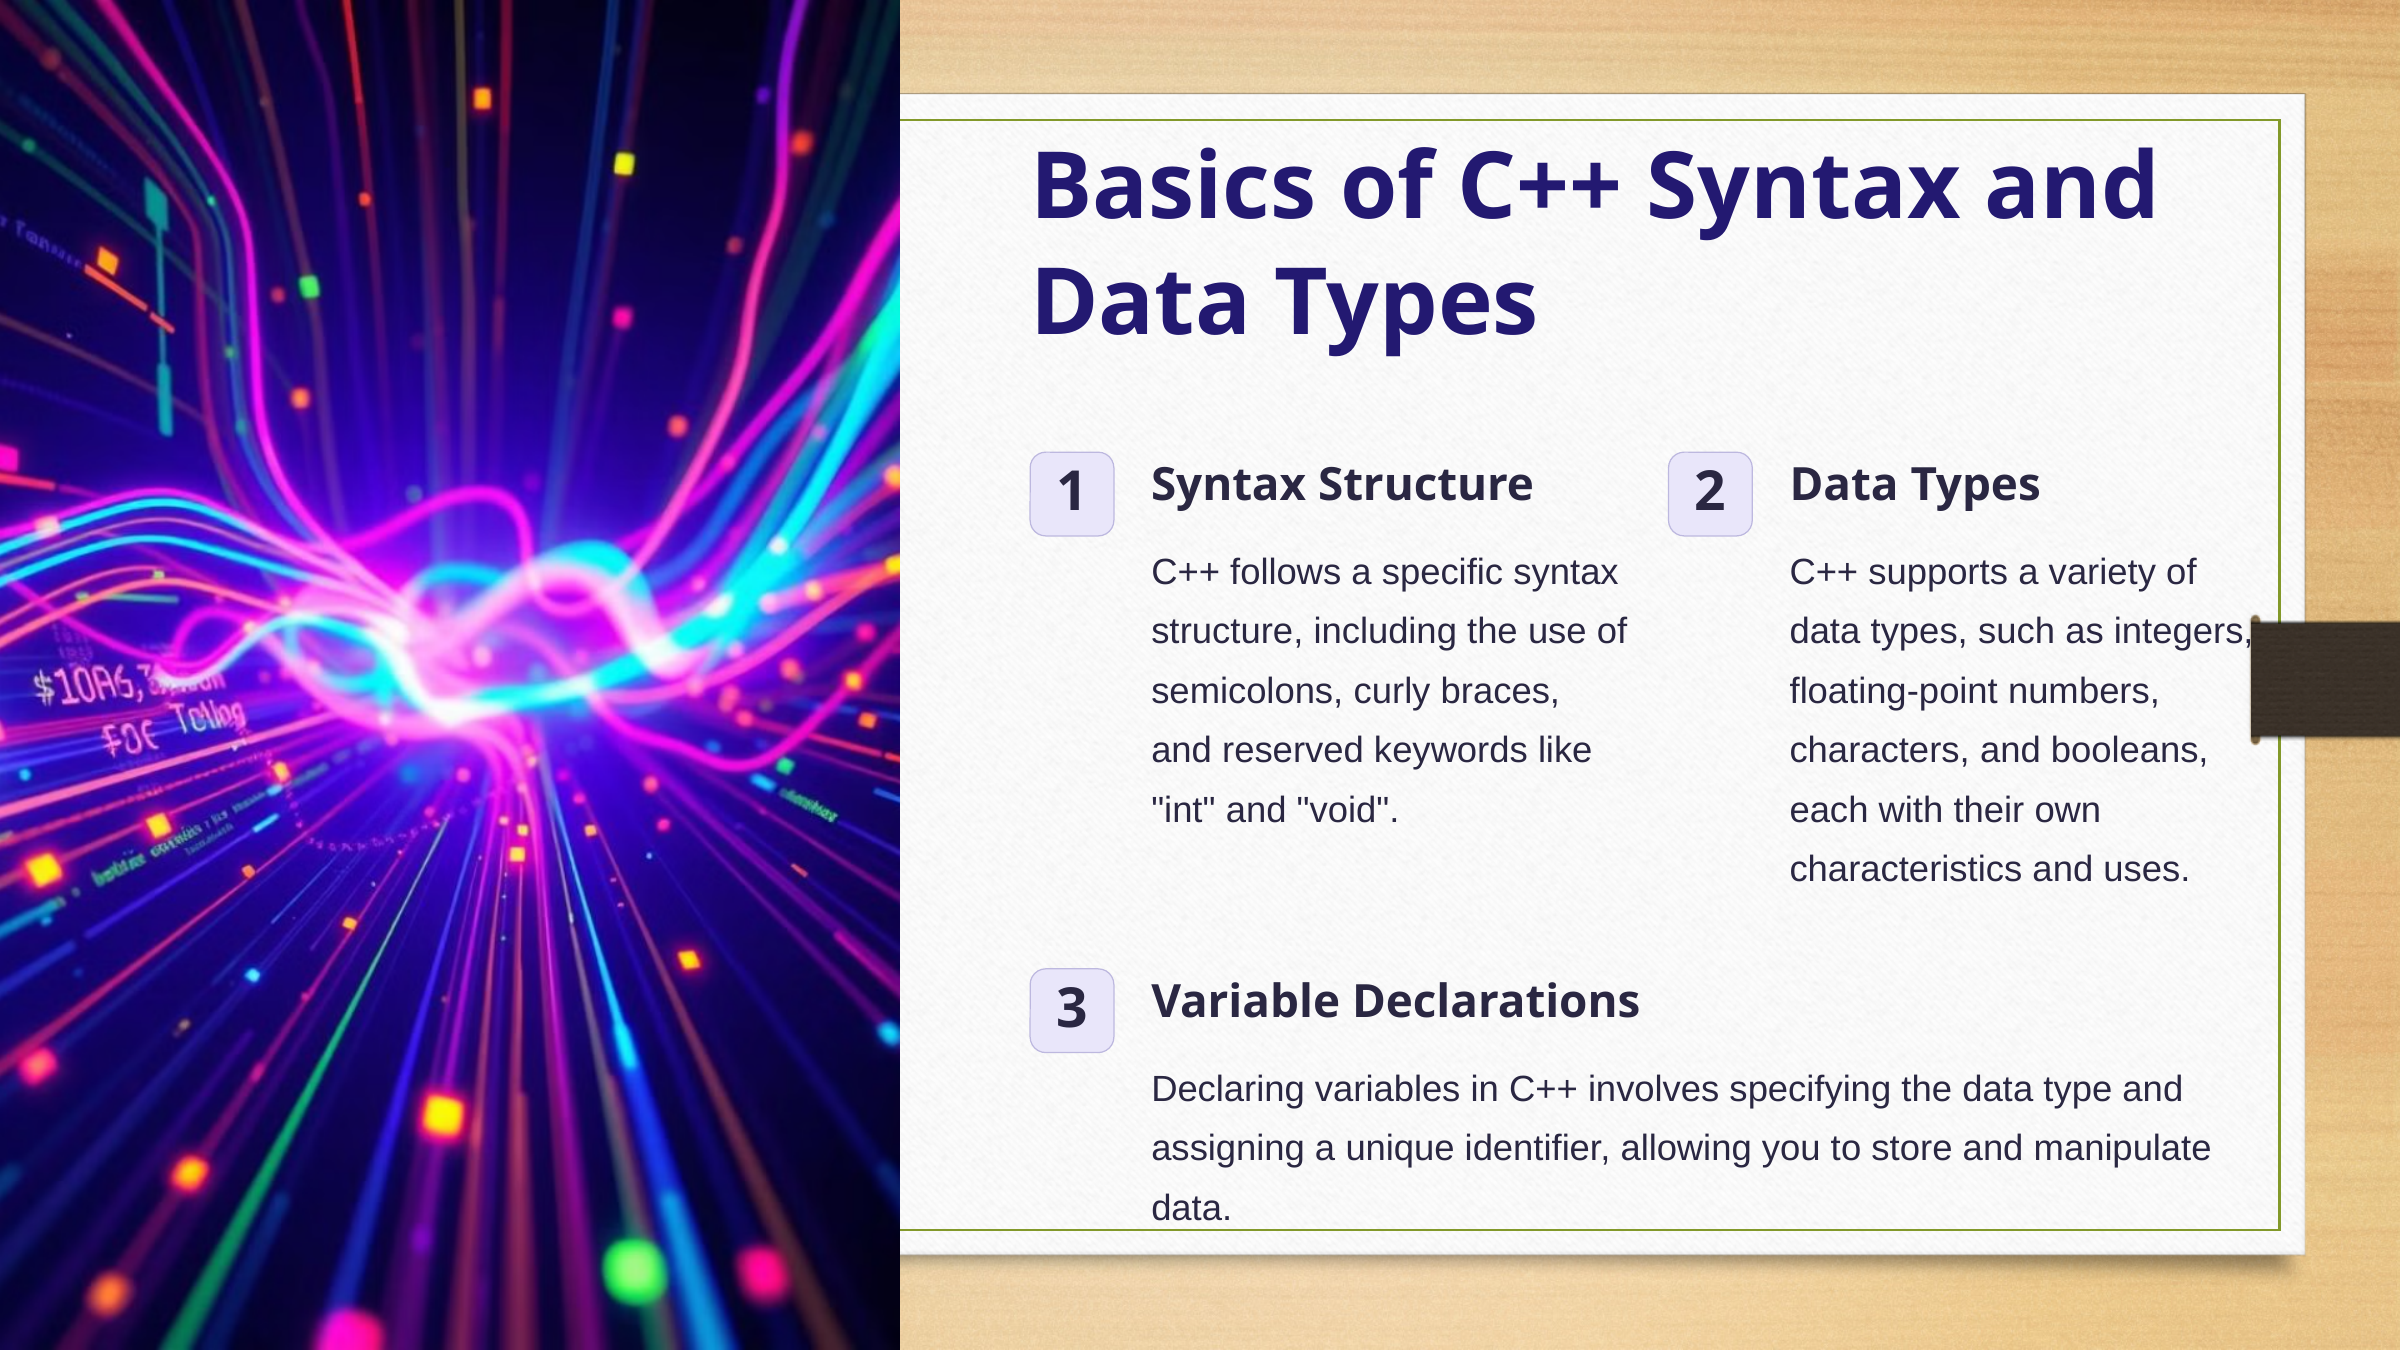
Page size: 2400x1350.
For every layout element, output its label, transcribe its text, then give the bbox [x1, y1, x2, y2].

text_box Basics of C++ Syntax and Data Types [1030, 121, 2270, 355]
text_box Data Types [1789, 452, 2255, 511]
text_box [1030, 452, 1114, 536]
text_box 3 [1056, 982, 1088, 1039]
text_box [1030, 968, 1114, 1053]
text_box 1 [1061, 466, 1083, 522]
text_box [1668, 452, 1753, 536]
picture [0, 0, 2400, 1350]
text_box Declaring variables in C++ involves specifying the data type and assigning a unique identifier, allowing you to store and manipulate data. [1151, 1049, 2270, 1228]
text_box C++ follows a specific syntax structure, including the use of semicolons, curly braces, and reserved keywords like "int" and "void". [1151, 532, 1632, 831]
text_box Variable Declarations [1151, 968, 1626, 1027]
text_box C++ supports a variety of data types, such as integers, floating-point numbers, characters, and booleans, each with their own characteristics and uses. [1789, 532, 2270, 890]
text_box 2 [1694, 466, 1727, 522]
text_box Syntax Structure [1151, 452, 1617, 511]
